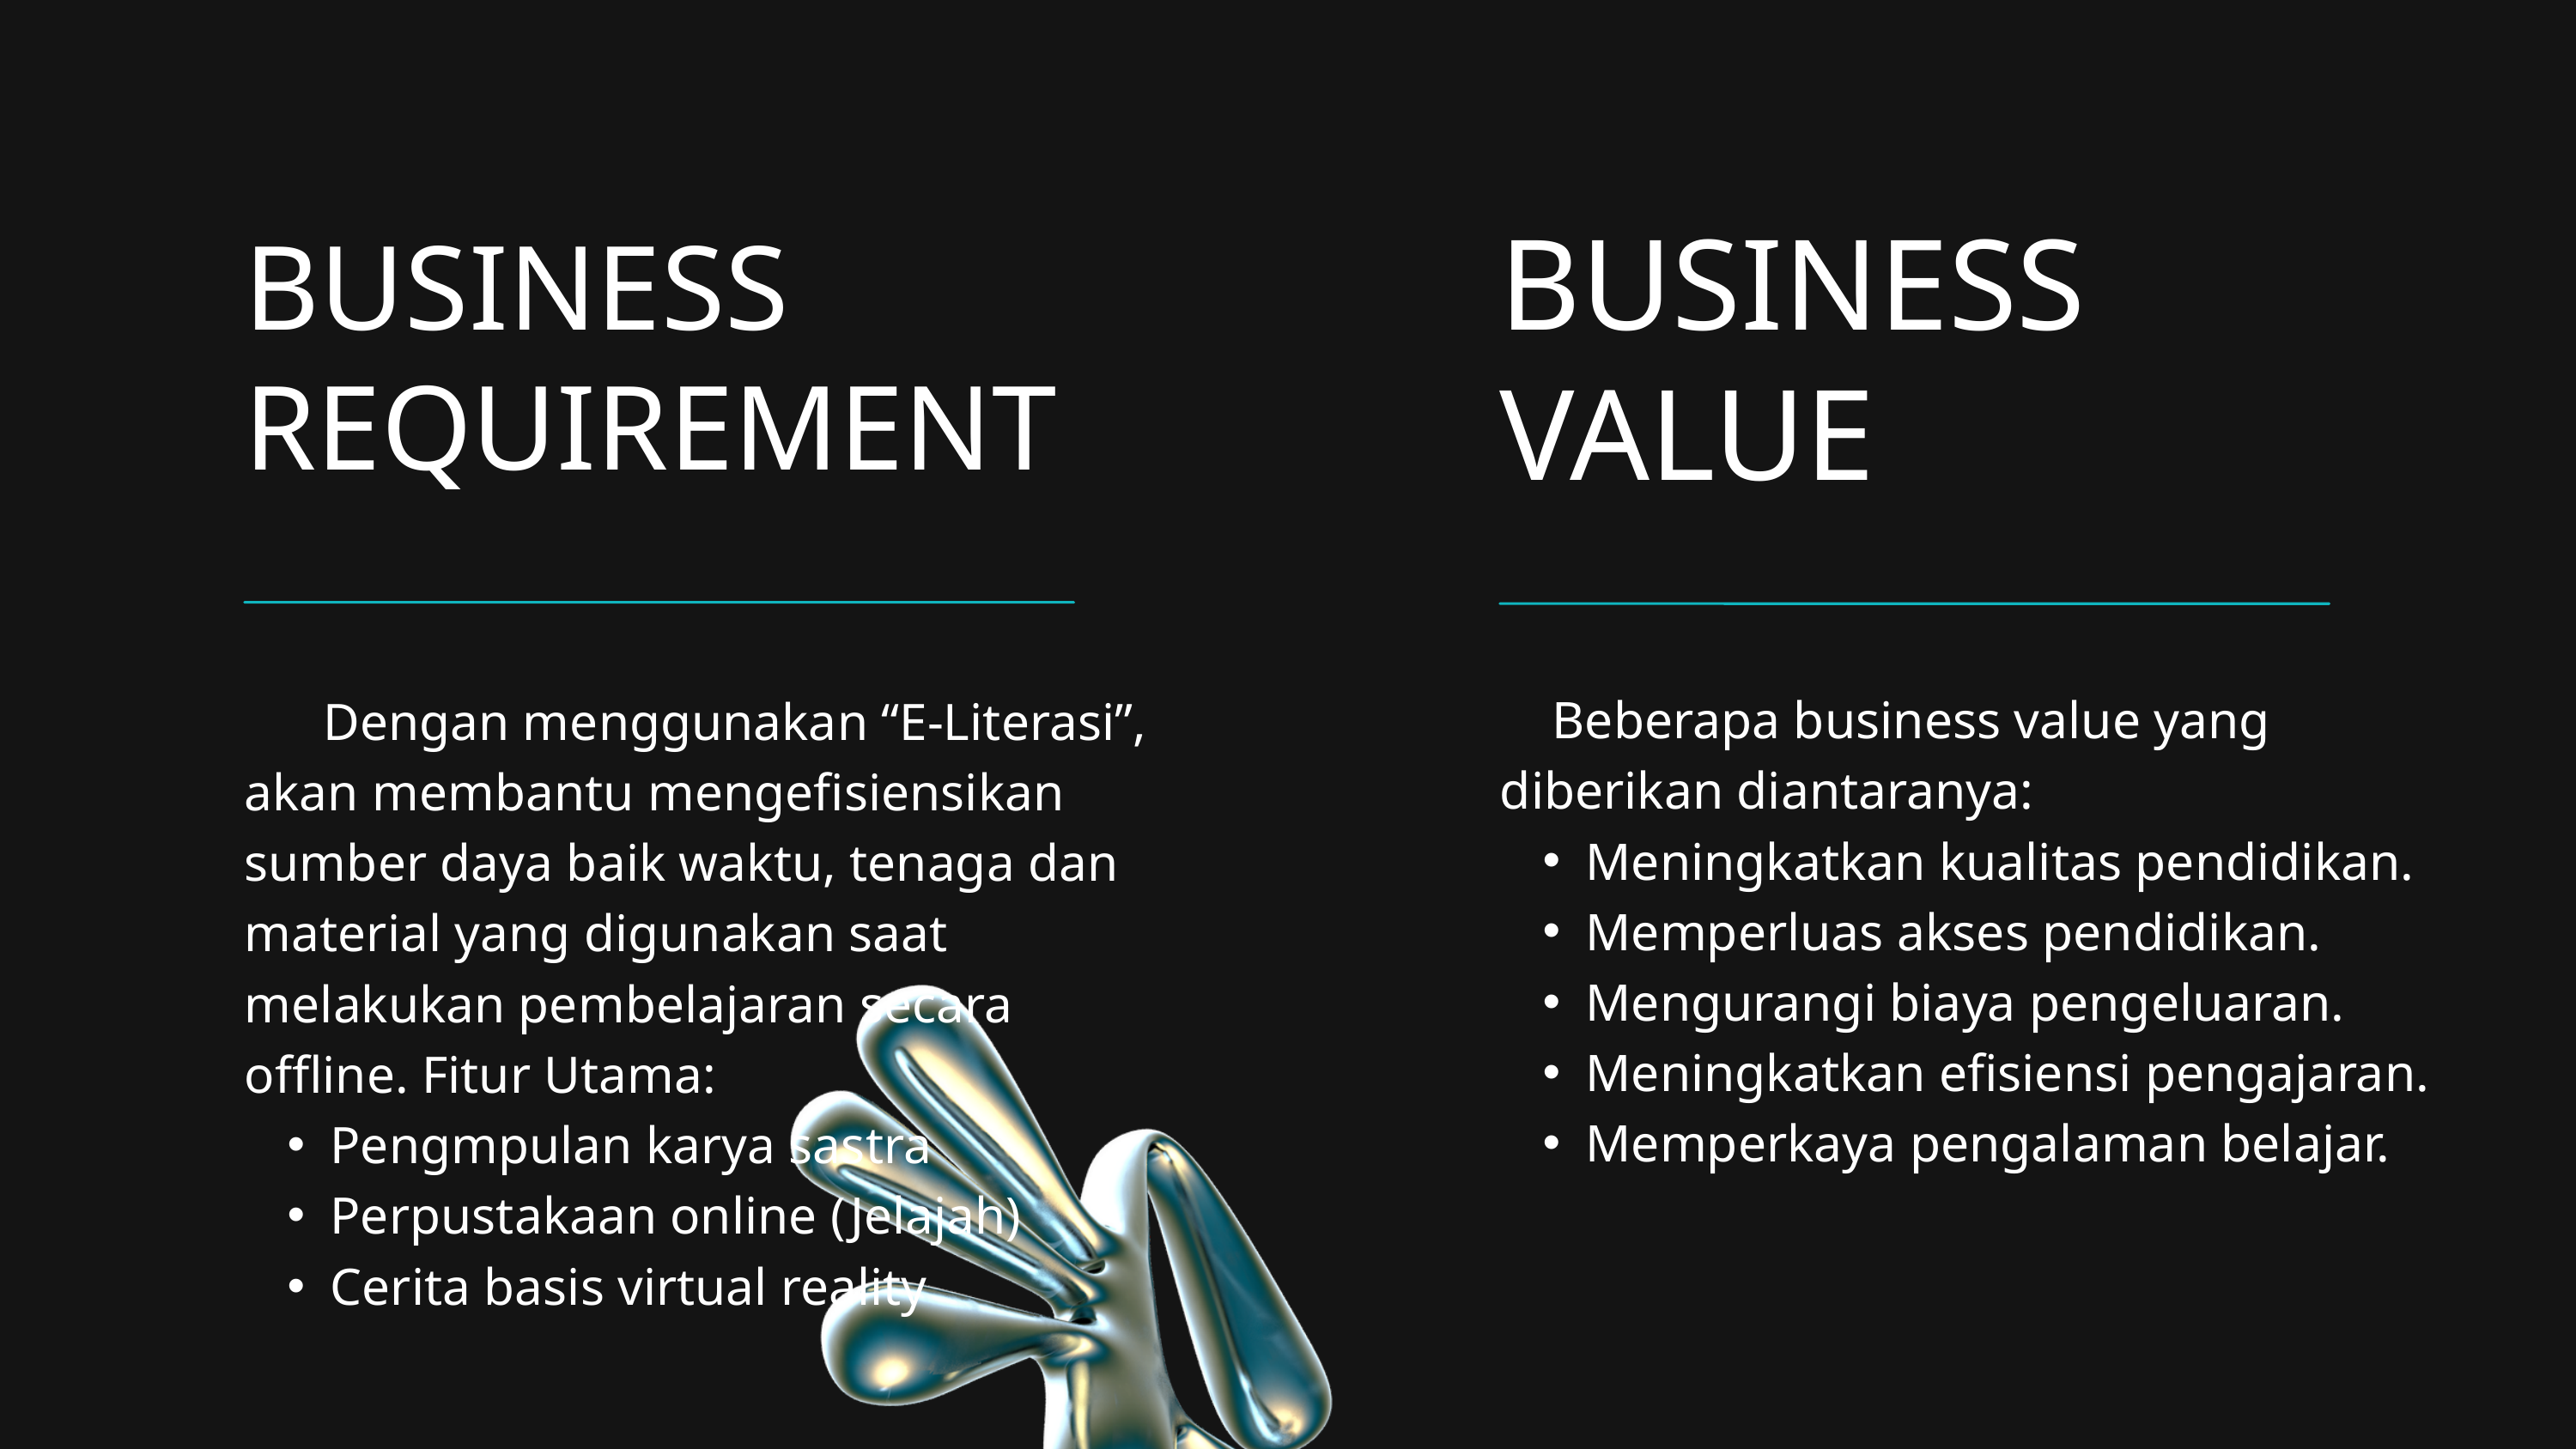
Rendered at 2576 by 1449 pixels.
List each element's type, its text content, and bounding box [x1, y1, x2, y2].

text_box Dengan menggunakan “E-Literasi”, akan membantu mengefisiensikan sumber daya baik waktu, tenaga dan material yang digunakan saat melakukan pembelajaran secara offline. Fitur Utama: Pengmpulan karya sastra Perpustakaan online (Jelajah) Cerita basis virtual reality [244, 679, 1180, 1315]
text_box BUSINESS REQUIREMENT [244, 214, 1074, 494]
text_box [790, 985, 1358, 1449]
text_box Beberapa business value yang diberikan diantaranya: Meningkatkan kualitas pendidikan. Memperluas akses pendidikan. Mengurangi biaya pengeluaran. Meningkatkan efisiensi pengajaran. Memperkaya pengalaman belajar. [1499, 677, 2432, 1173]
text_box BUSINESS VALUE [1499, 204, 2330, 506]
